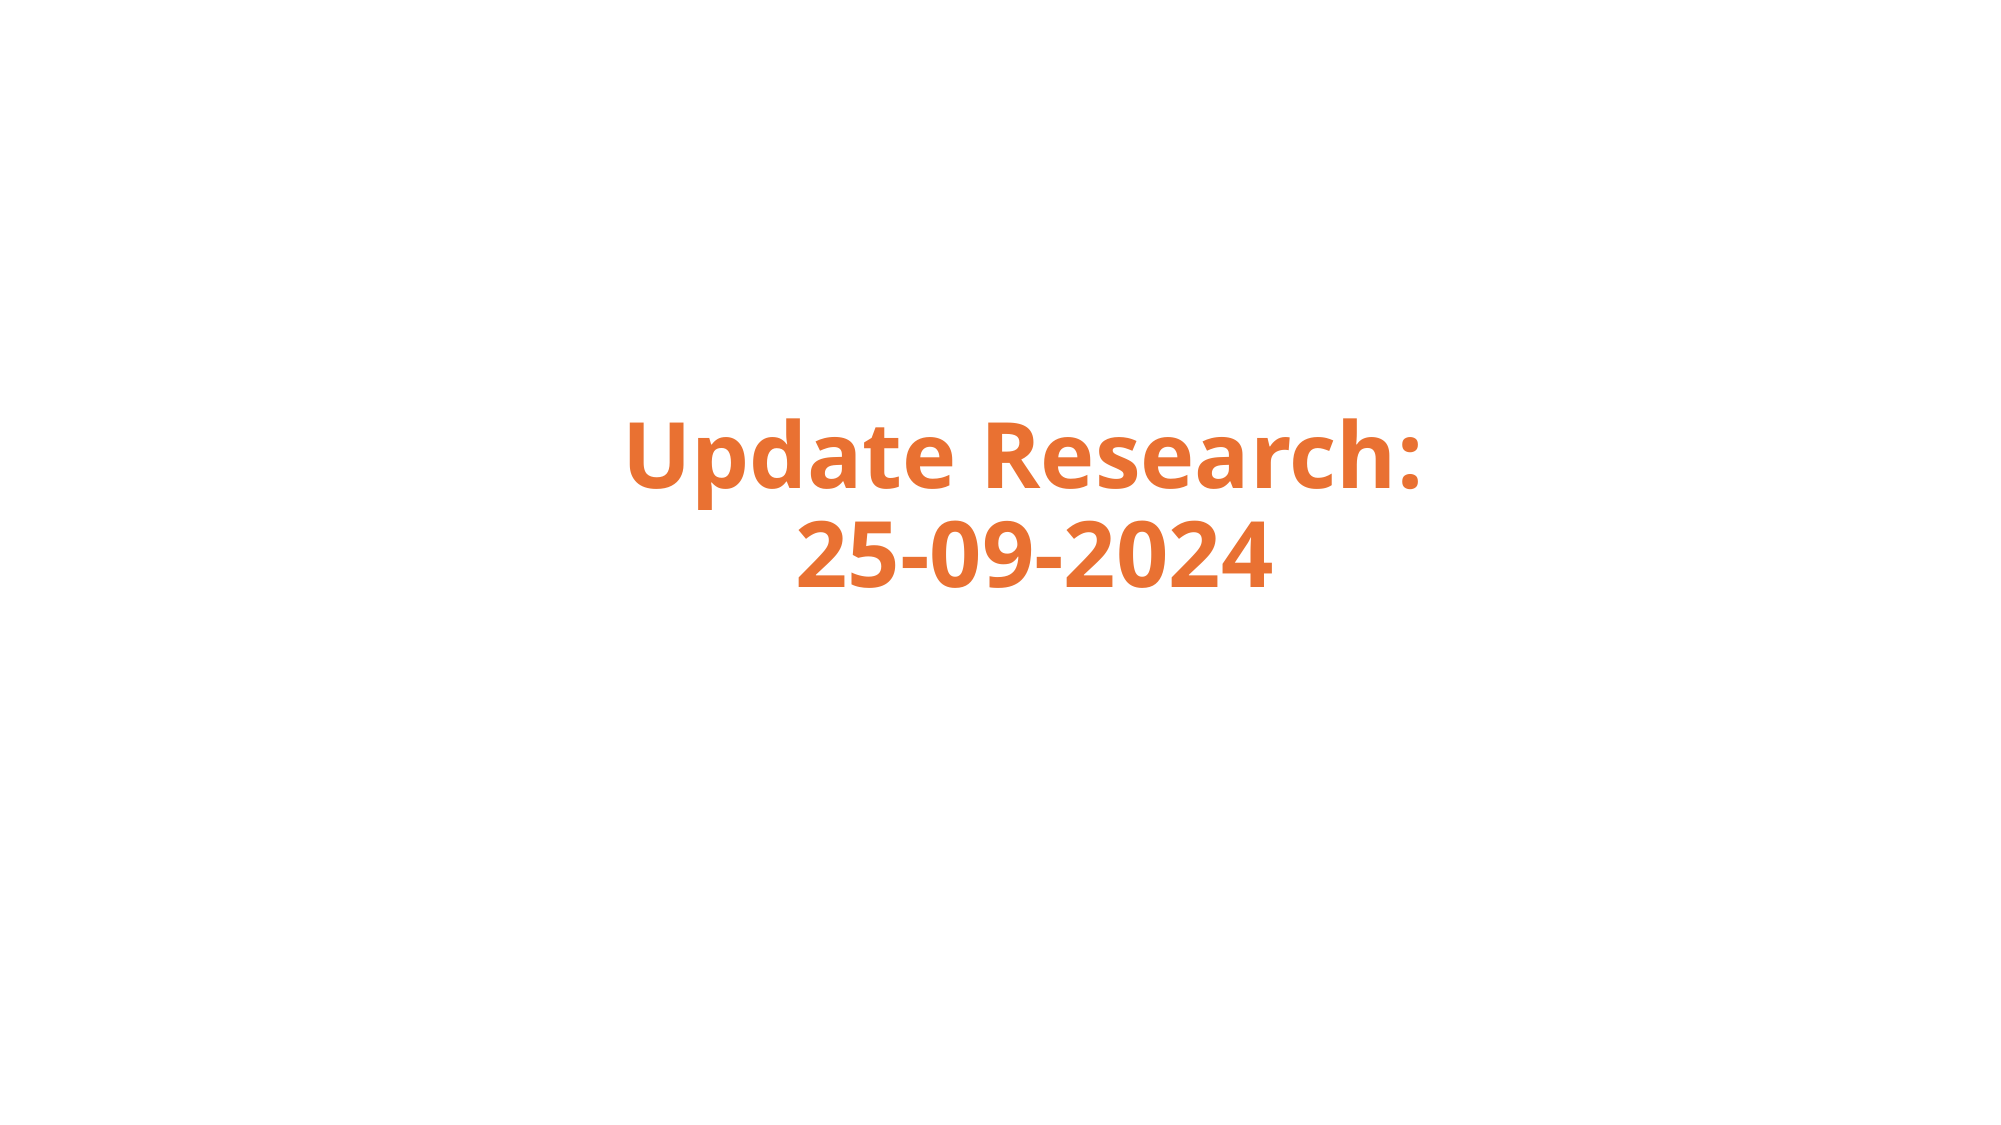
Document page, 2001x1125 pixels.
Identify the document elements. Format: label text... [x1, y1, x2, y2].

title Update Research: 25-09-2024 [172, 399, 1898, 617]
